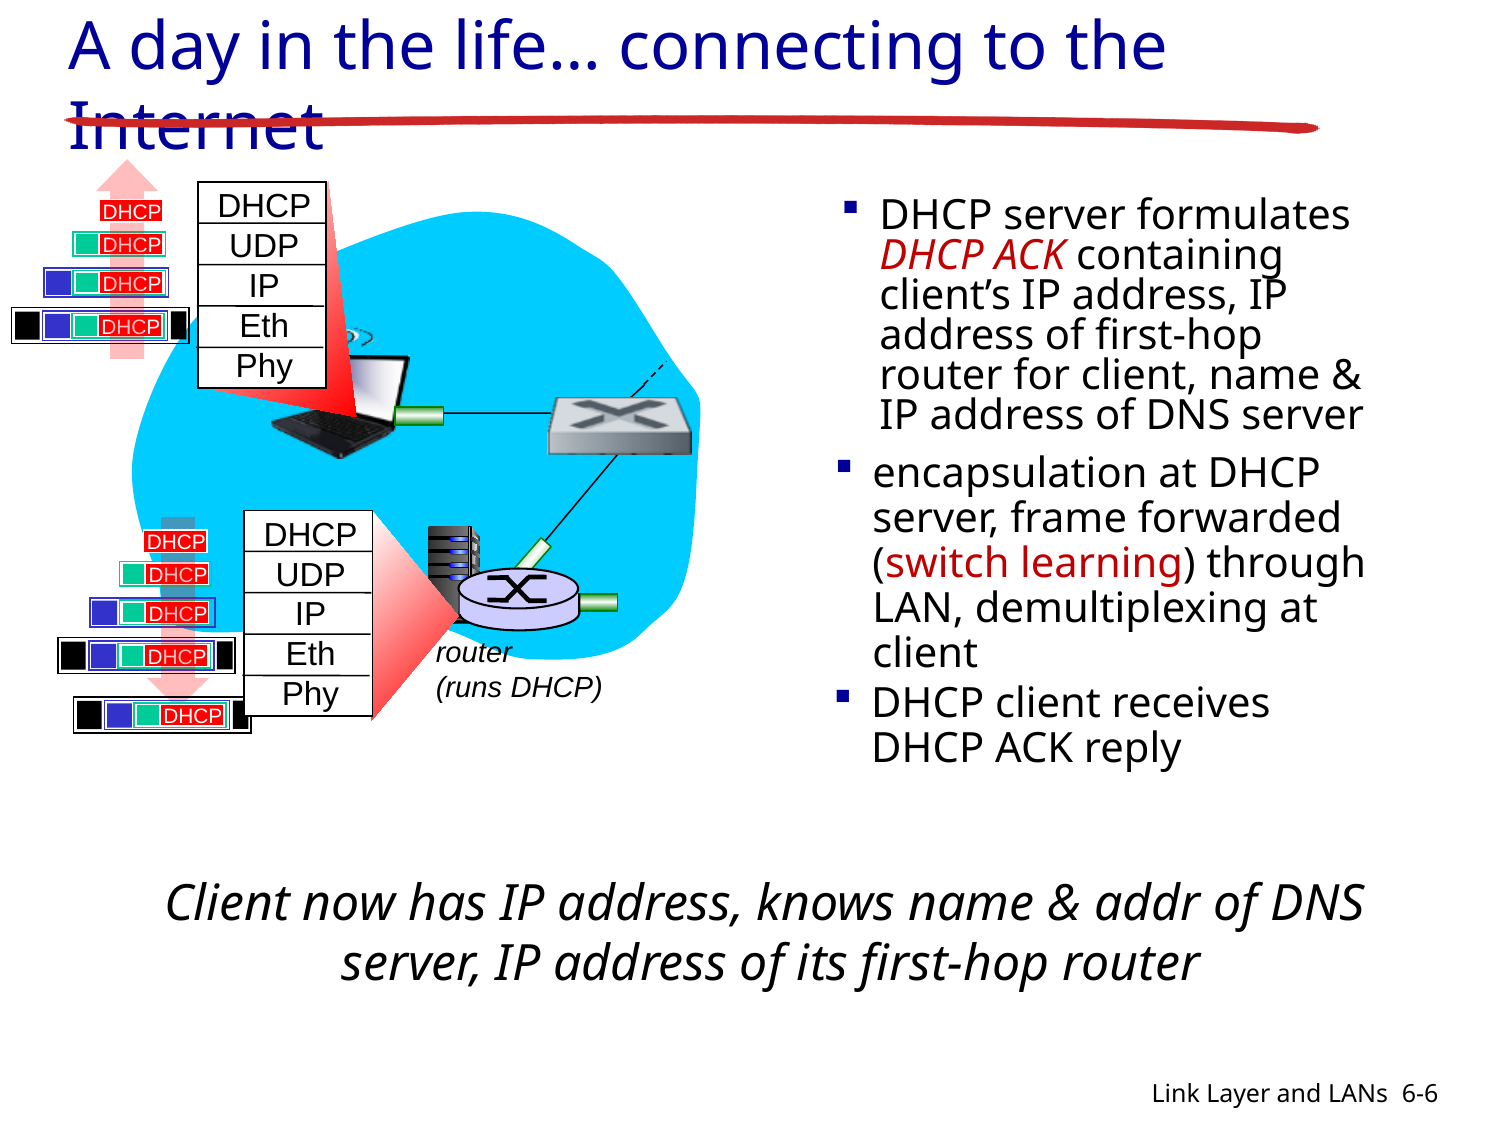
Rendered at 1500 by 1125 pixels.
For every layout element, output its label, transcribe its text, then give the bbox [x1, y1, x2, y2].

title A day in the life… connecting to the Internet [53, 1, 1372, 165]
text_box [73, 695, 252, 736]
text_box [131, 521, 222, 562]
text_box DHCP client receives DHCP ACK reply [818, 674, 1380, 795]
footer Link Layer and LANs [1045, 1069, 1404, 1110]
text_box Client now has IP address, knows name & addr of DNS server, IP address of its first-hop router [149, 862, 1394, 998]
slide_number 6-6 [1387, 1069, 1478, 1115]
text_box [195, 177, 357, 418]
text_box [11, 158, 190, 359]
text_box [57, 516, 236, 709]
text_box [126, 208, 711, 713]
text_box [236, 507, 242, 691]
text_box encapsulation at DHCP server, frame forwarded (switch learning) through LAN, demultiplexing at client [819, 444, 1381, 668]
list DHCP server formulates DHCP ACK containing client’s IP address, IP address of first-hop router for client, name & IP address of DNS server [826, 190, 1389, 449]
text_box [126, 208, 359, 423]
picture [59, 109, 1335, 139]
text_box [242, 505, 459, 722]
